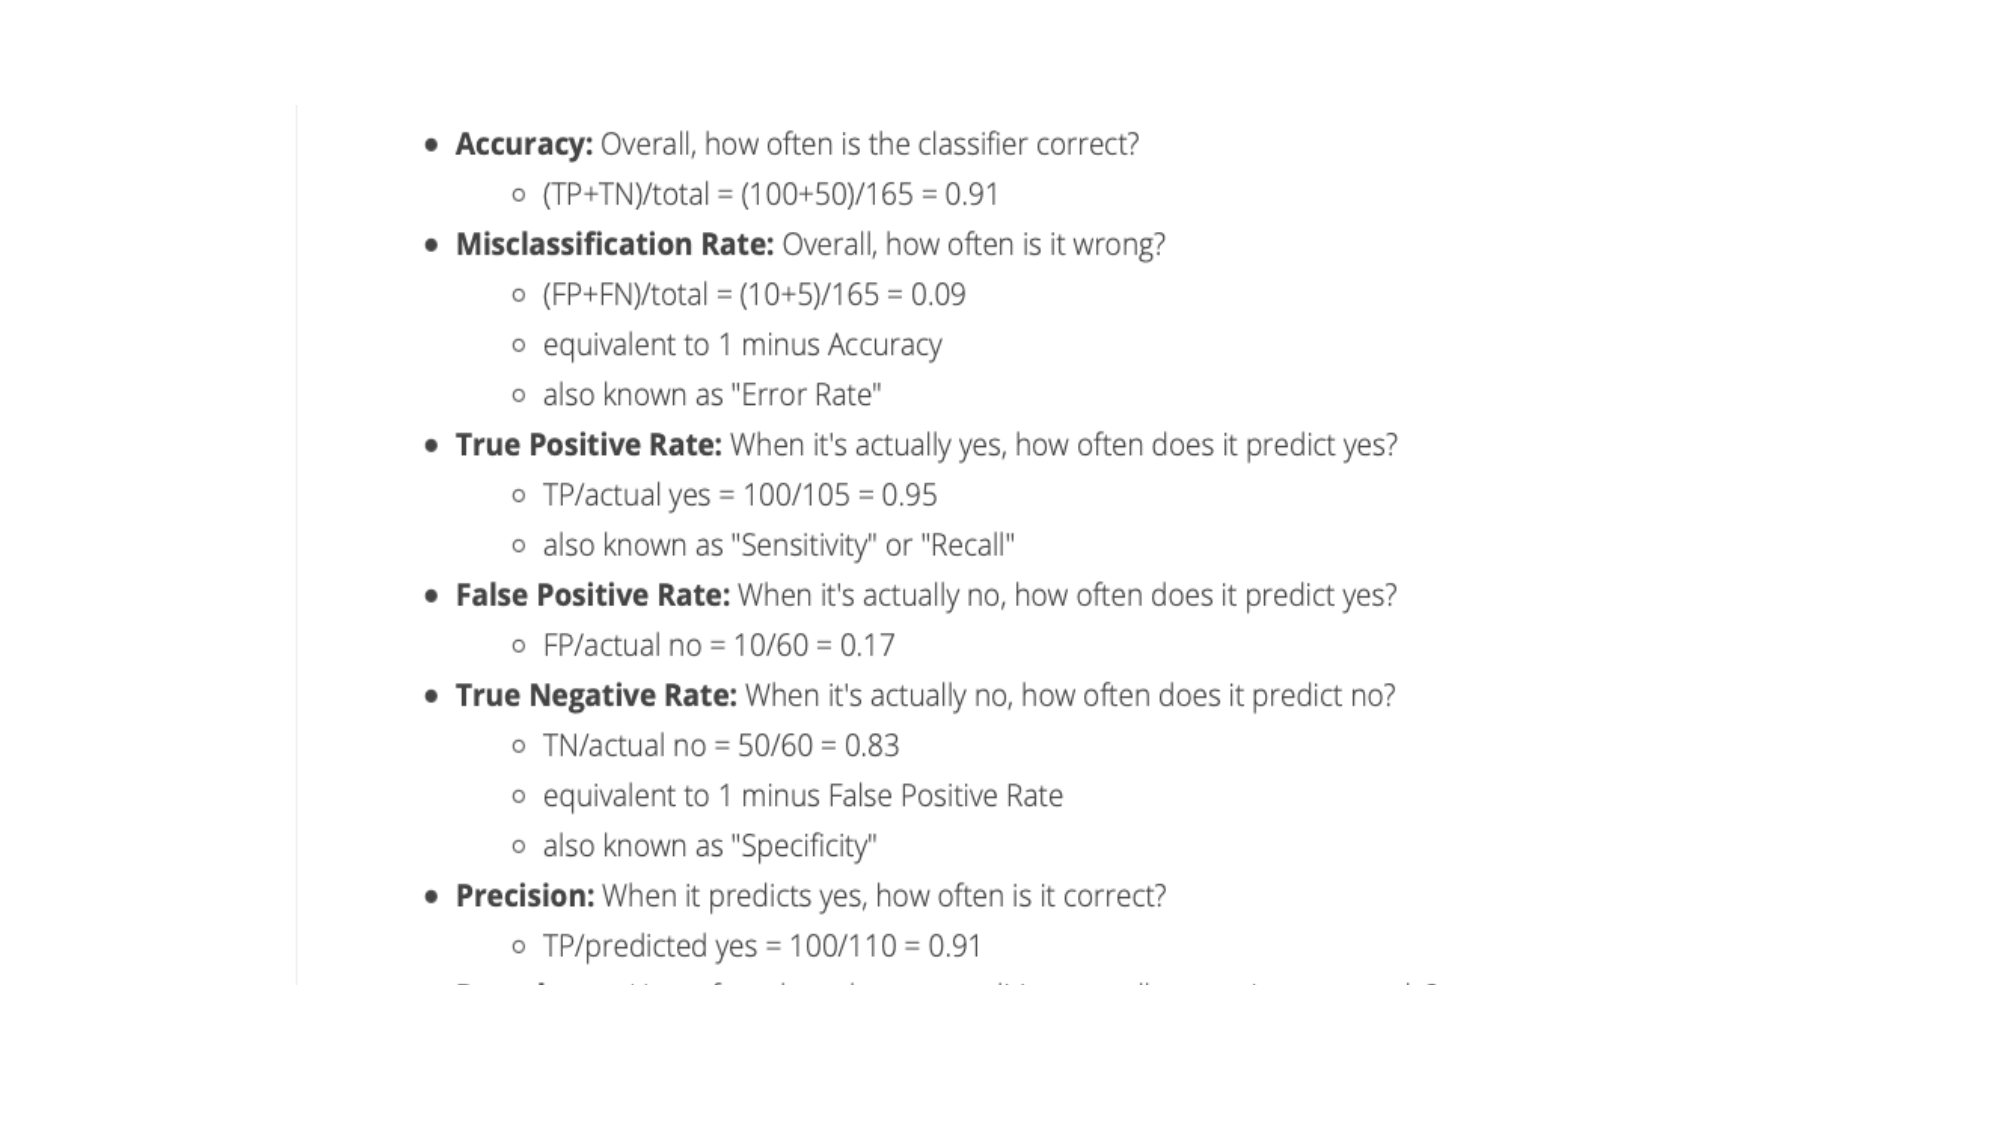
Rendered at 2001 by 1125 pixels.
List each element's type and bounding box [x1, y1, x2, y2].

list [288, 105, 1723, 985]
